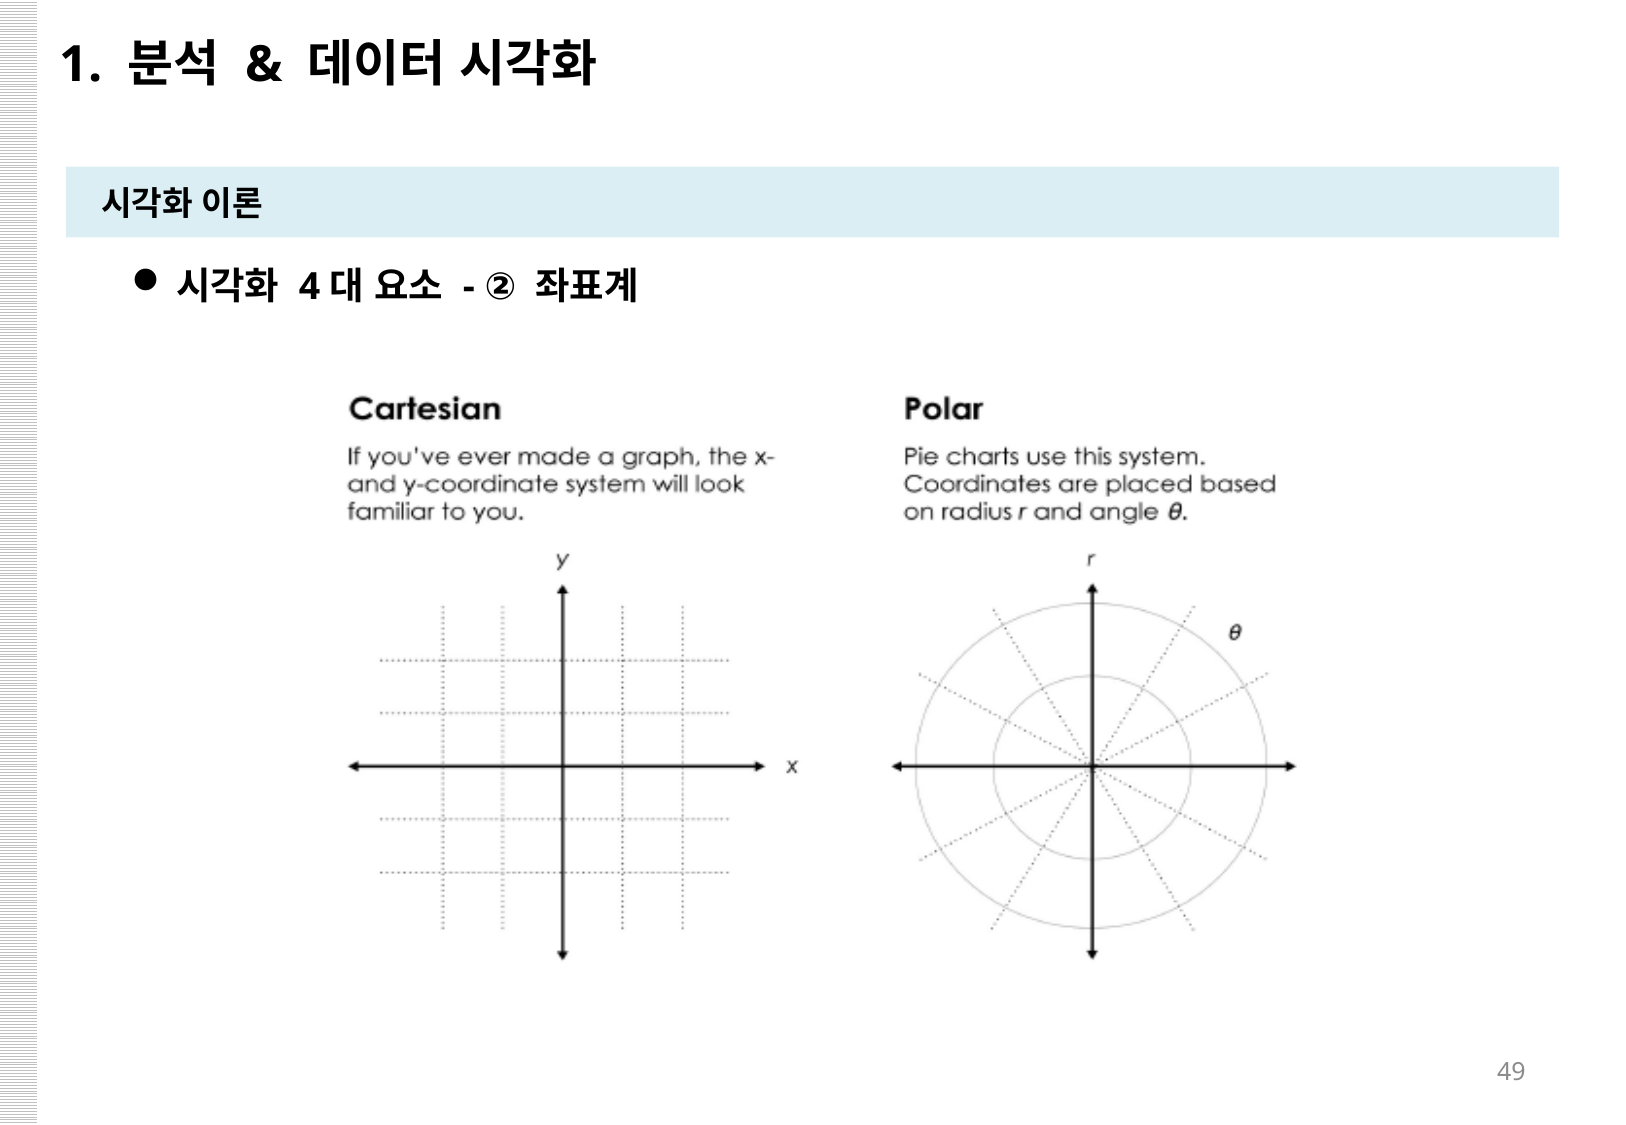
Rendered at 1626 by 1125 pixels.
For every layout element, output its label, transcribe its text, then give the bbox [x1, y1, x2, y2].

text_box 1. 분석 & 데이터 시각화 [44, 23, 1508, 114]
picture [299, 382, 1326, 997]
text_box 시각화 4대 요소 - ② 좌표계 [116, 246, 654, 315]
text_box 시각화 이론 [65, 166, 1560, 238]
